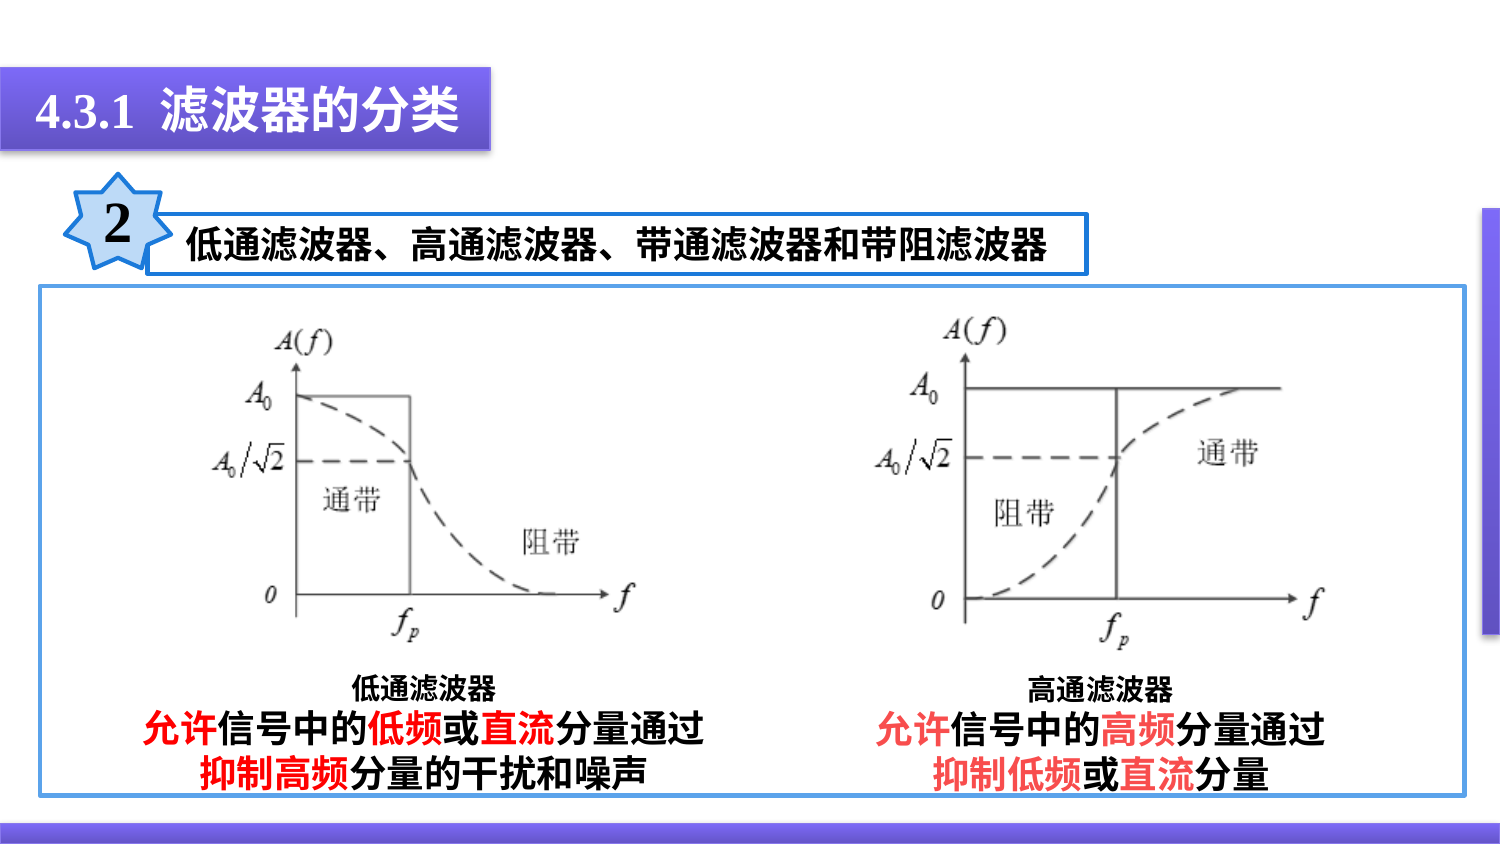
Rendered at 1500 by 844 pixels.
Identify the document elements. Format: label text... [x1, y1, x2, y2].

text_box 低通滤波器 允许信号中的低频或直流分量通过 抑制高频分量的干扰和噪声 [128, 662, 721, 803]
text_box 2 [62, 171, 174, 271]
text_box [38, 284, 1467, 798]
text_box 4.3.1 滤波器的分类 [8, 71, 475, 146]
text_box 低通滤波器、高通滤波器、带通滤波器和带阻滤波器 [145, 212, 1089, 276]
picture [867, 305, 1334, 655]
text_box 高通滤波器 允许信号中的高频分量通过 抑制低频或直流分量 [860, 663, 1341, 804]
text_box [0, 67, 491, 151]
picture [200, 315, 648, 655]
